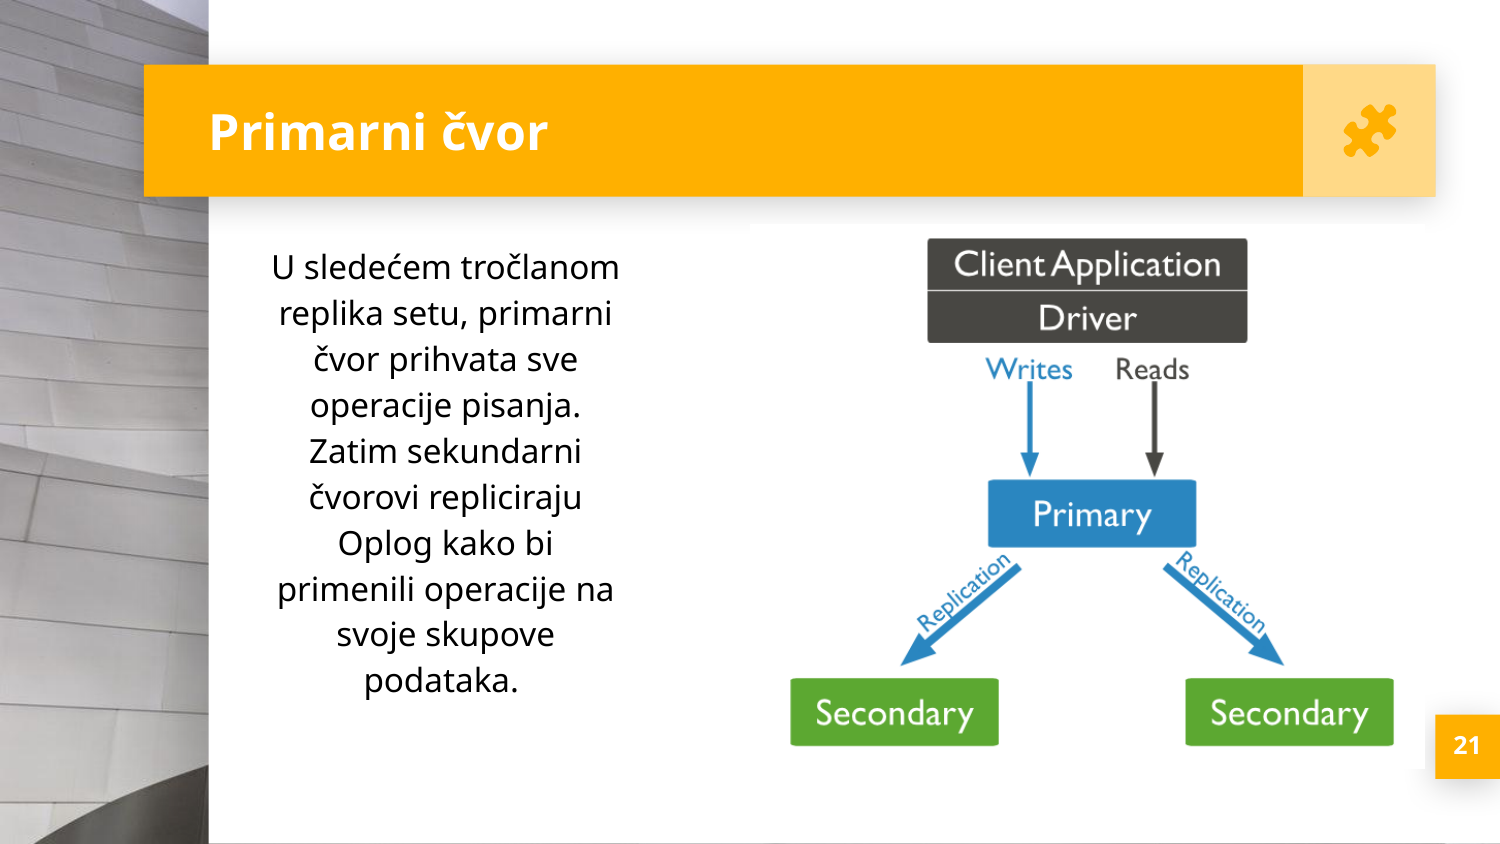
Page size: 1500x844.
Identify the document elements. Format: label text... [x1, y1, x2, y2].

picture [0, 0, 208, 844]
text_box [1343, 104, 1397, 157]
picture [749, 224, 1426, 770]
text_box U sledećem tročlanom replika setu, primarni čvor prihvata sve operacije pisanja. Zatim sekundarni čvorovi repliciraju Oplog kako bi primenili operacije na svoje skupove podataka. [255, 225, 636, 779]
text_box <number> [1435, 714, 1500, 779]
text_box Primarni čvor [193, 64, 1300, 197]
